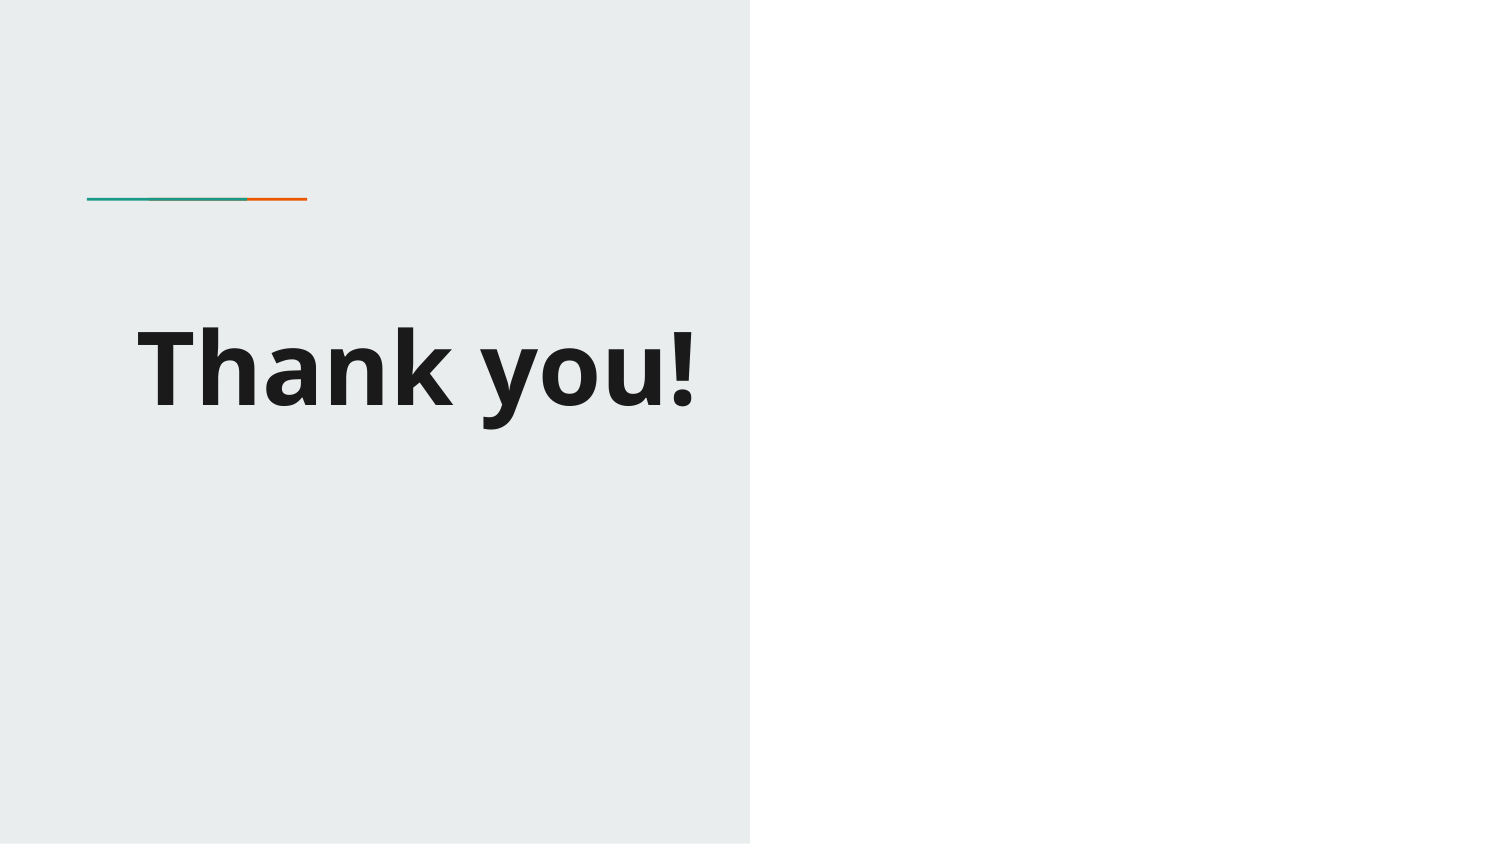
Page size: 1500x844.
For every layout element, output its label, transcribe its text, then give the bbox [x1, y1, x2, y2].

title Thank you! [121, 288, 788, 565]
